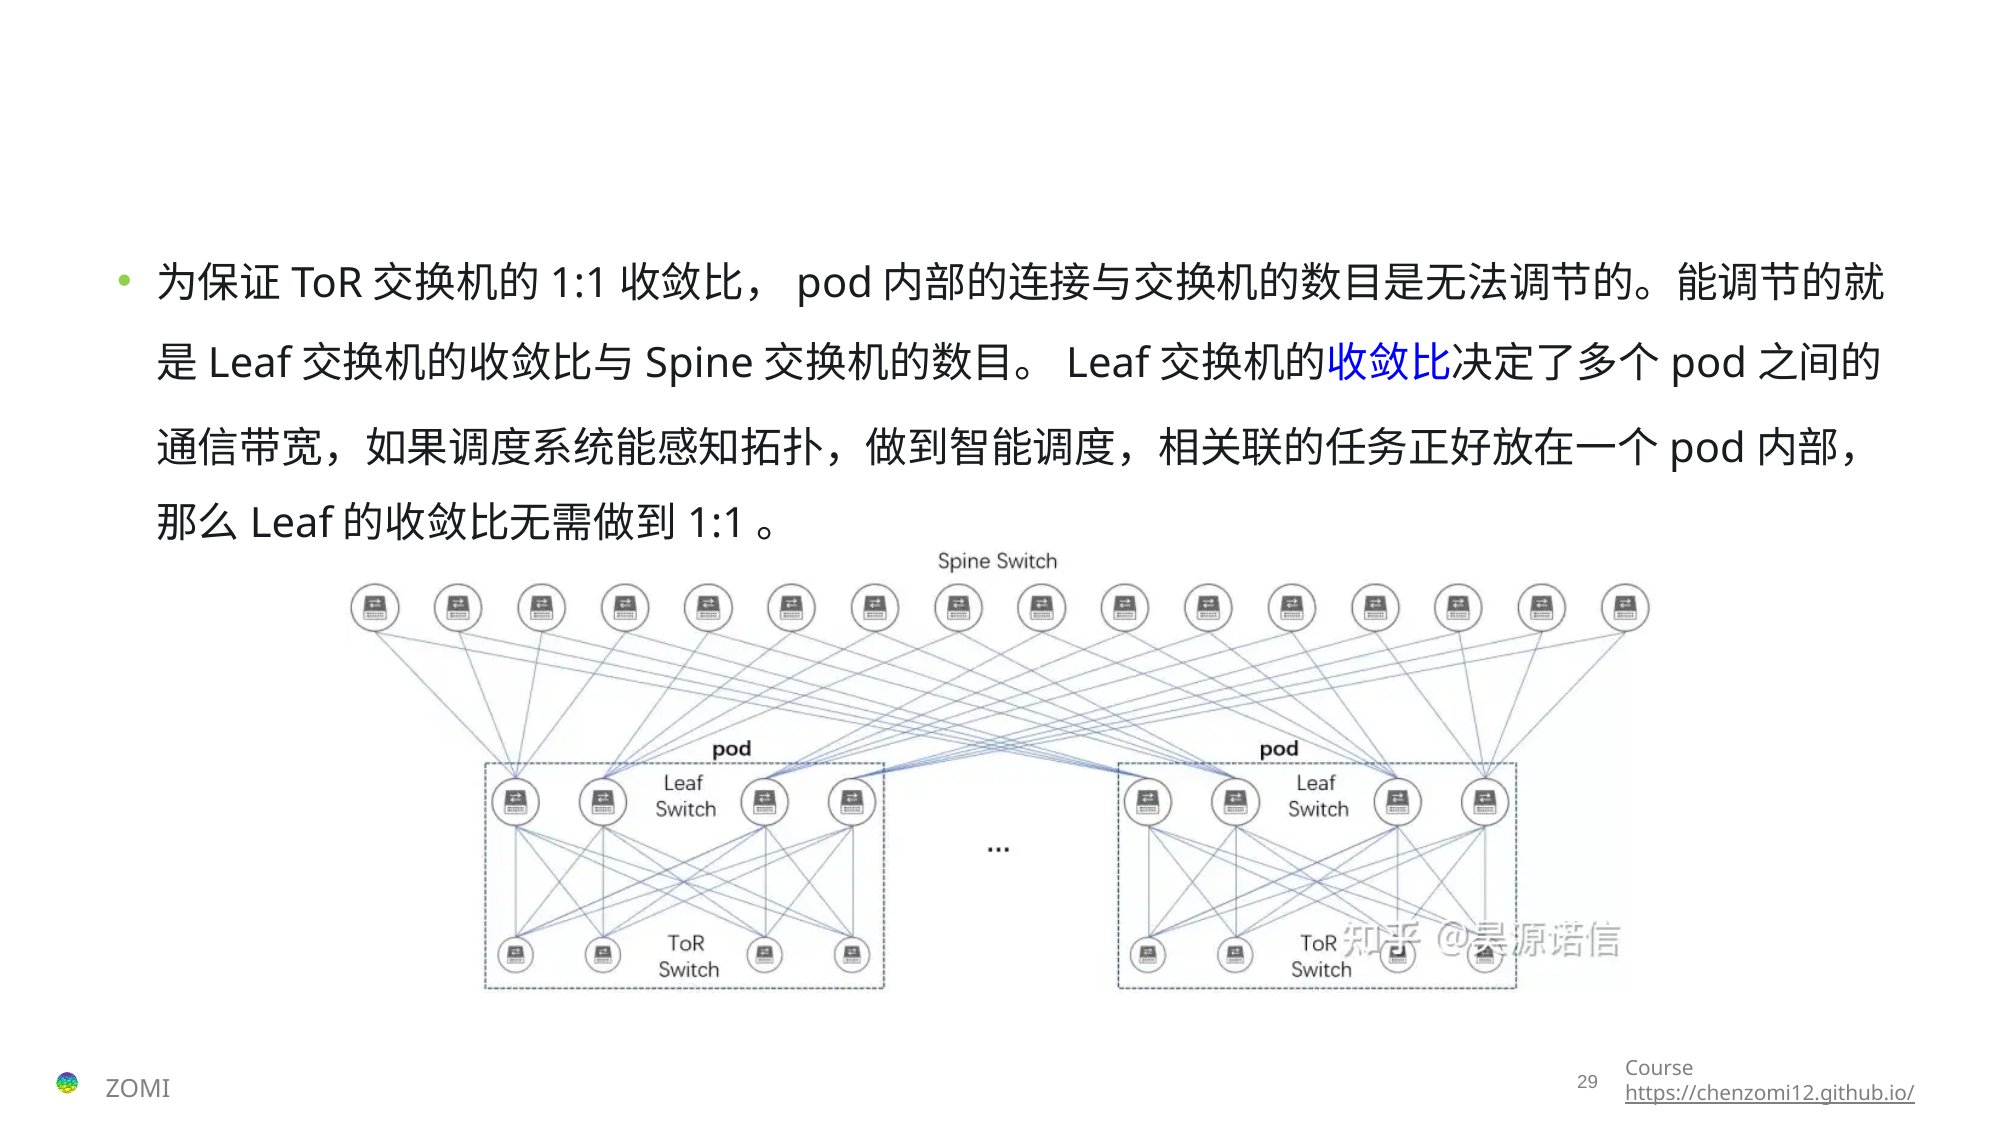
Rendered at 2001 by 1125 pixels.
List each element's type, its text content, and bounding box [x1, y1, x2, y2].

picture [57, 1073, 77, 1093]
list 为保证ToR交换机的1:1收敛比，pod内部的连接与交换机的数目是无法调节的。能调节的就是Leaf交换机的收敛比与Spine交换机的数目。Leaf交换机的收敛比决定了多个pod之间的通信带宽，如果调度系统能感知拓扑，做到智能调度，相关联的任务正好放在一个pod内部，那么Leaf的收敛比无需做到1:1。 [102, 223, 1901, 1043]
picture [346, 546, 1655, 993]
